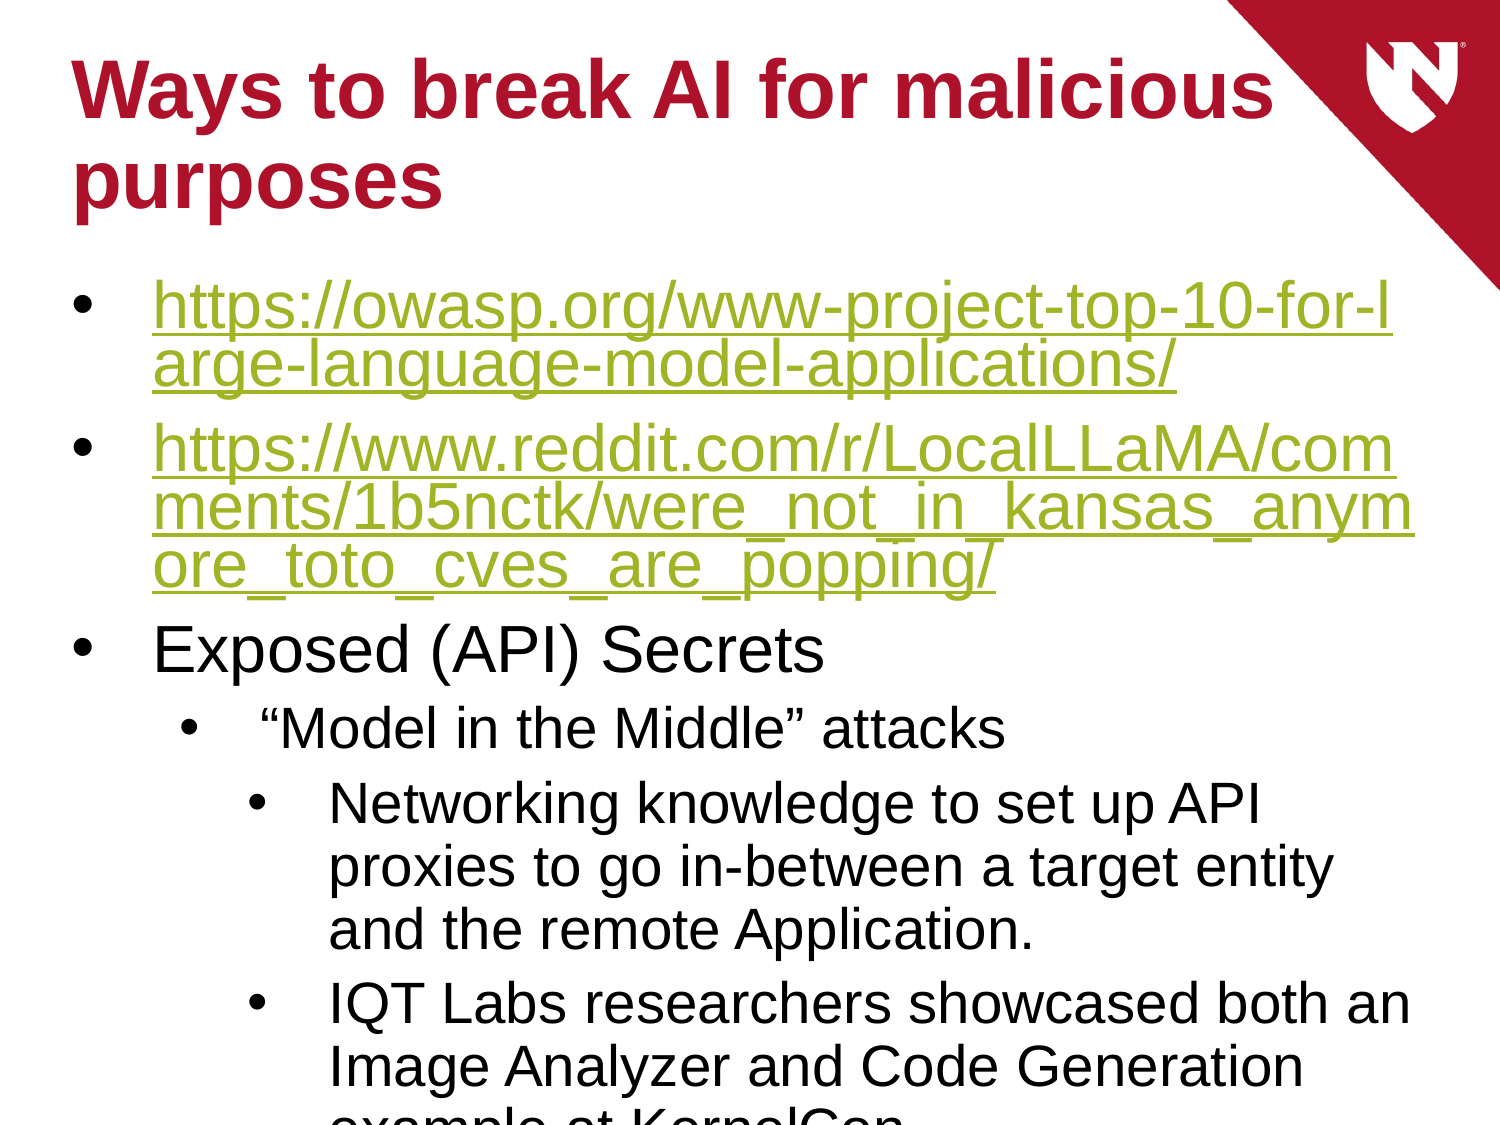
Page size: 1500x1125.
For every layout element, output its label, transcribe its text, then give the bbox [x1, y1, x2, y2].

title Ways to break AI for malicious purposes [56, 35, 1350, 238]
picture [0, 0, 1500, 1125]
list https://owasp.org/www-project-top-10-for-large-language-model-applications/ https://www.reddit.com/r/LocalLLaMA/comments/1b5nctk/were_not_in_kansas_anymore_toto_cves_are_popping/ Exposed (API) Secrets “Model in the Middle” attacks Networking knowledge to set up API proxies to go in-between a target entity and the remote Application. IQT Labs researchers showcased both an Image Analyzer and Code Generation example at KernelCon. [56, 263, 1444, 1077]
